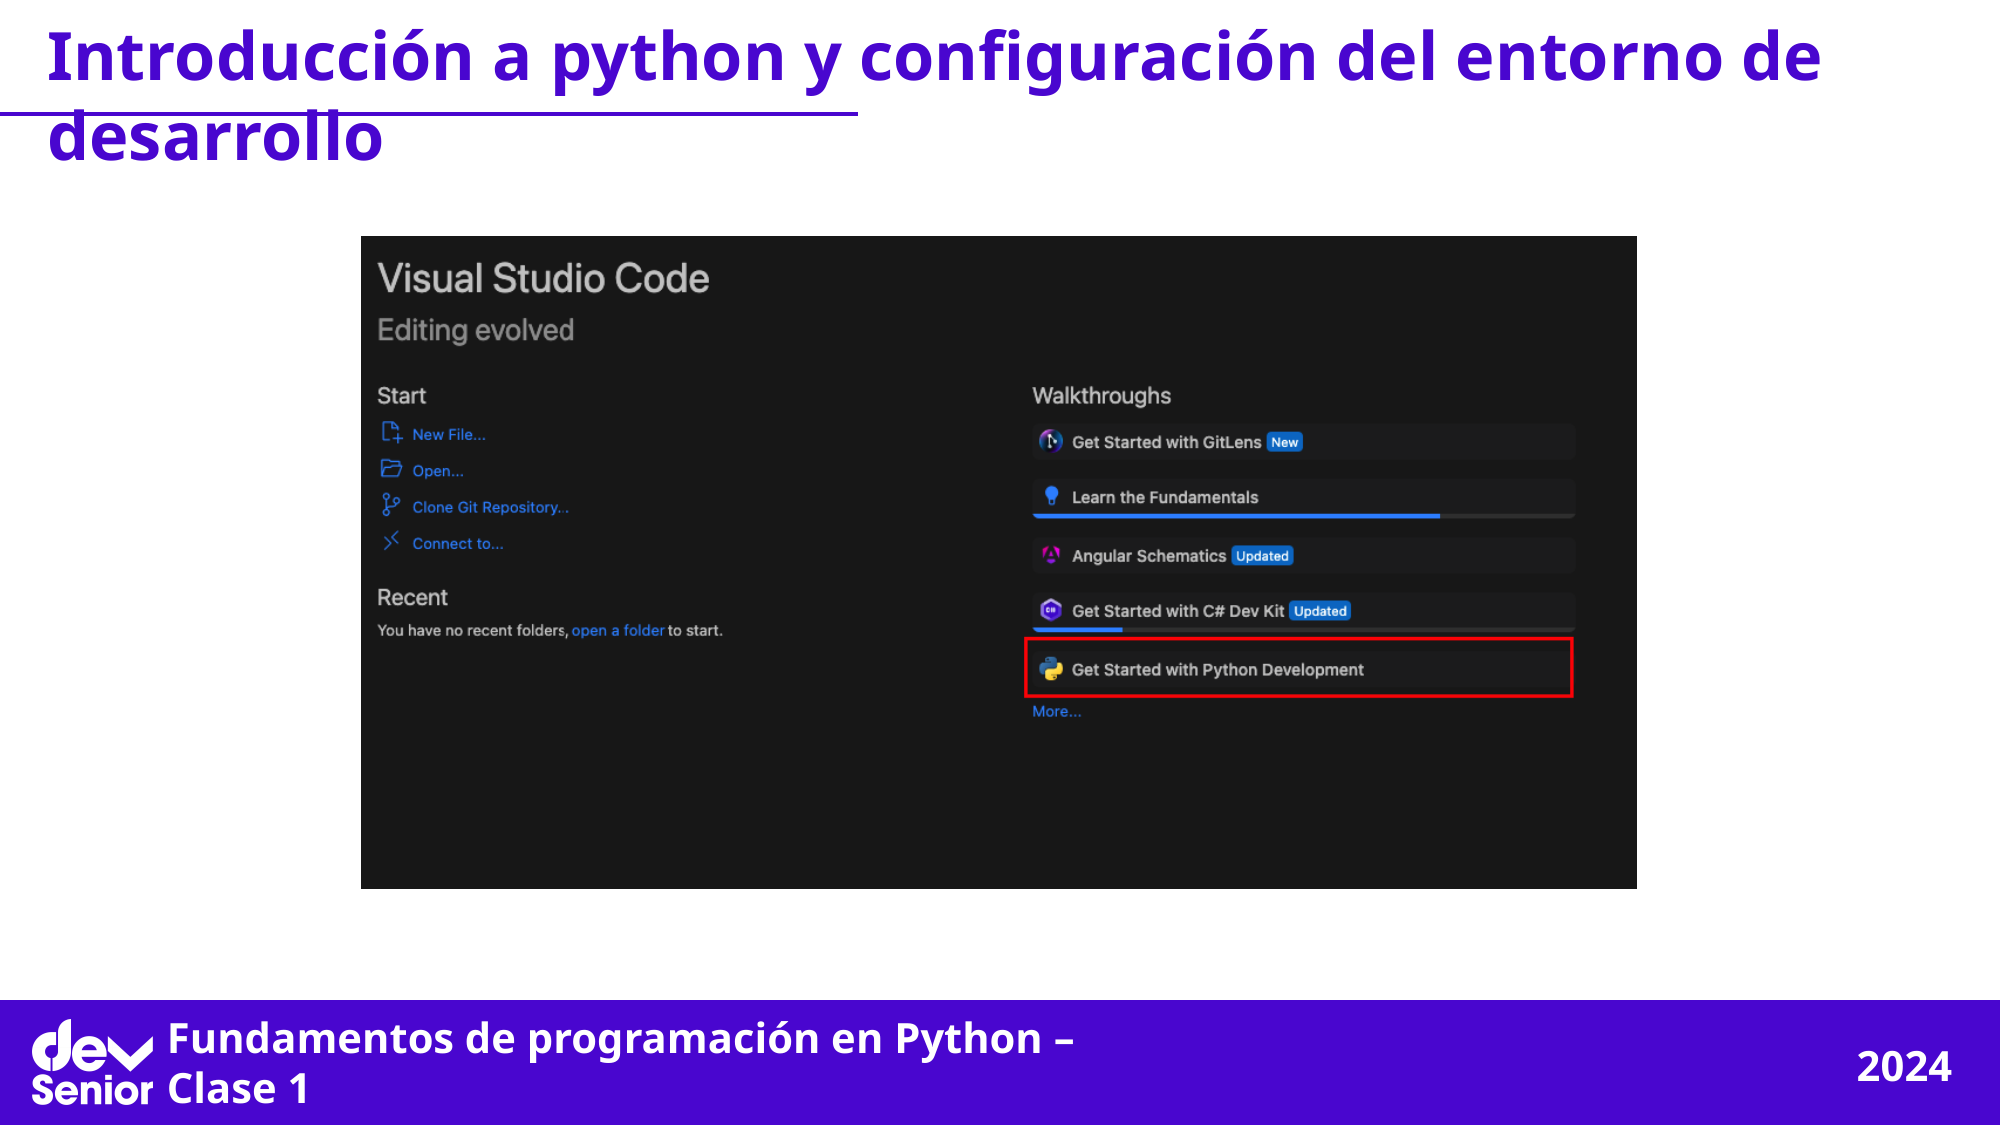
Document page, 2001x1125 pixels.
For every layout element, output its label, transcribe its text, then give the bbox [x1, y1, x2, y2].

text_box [0, 1001, 2000, 1125]
picture [361, 236, 1637, 889]
text_box Introducción a python y configuración del entorno de desarrollo [32, 6, 1968, 182]
